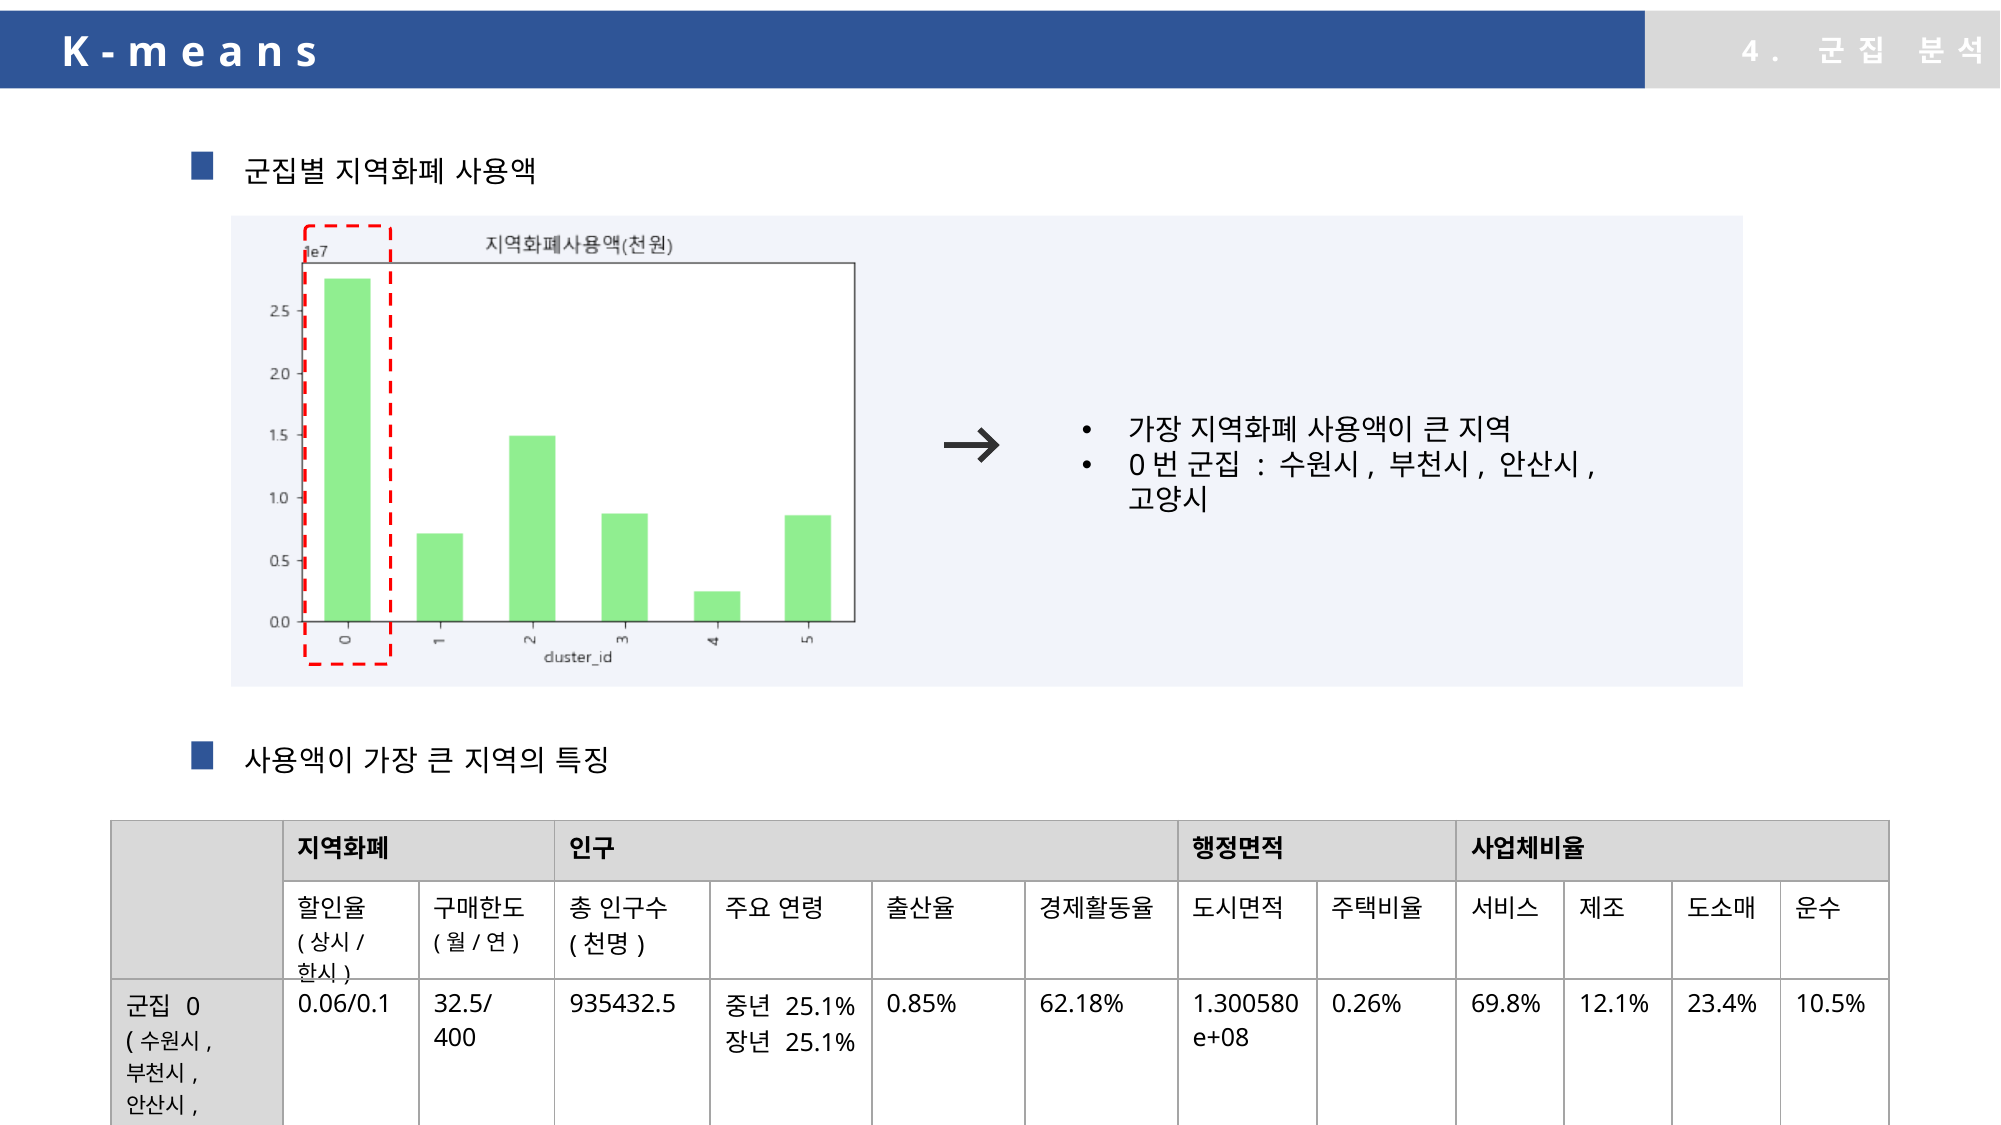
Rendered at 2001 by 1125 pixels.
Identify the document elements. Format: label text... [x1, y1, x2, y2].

table_cell 62.18% [1026, 980, 1177, 1125]
table_cell 도시면적 [1179, 882, 1316, 978]
text_box 군집별 지역화폐 사용액 [229, 127, 787, 196]
table_cell 운수 [1781, 882, 1888, 978]
table_cell 총 인구수 (천명) [555, 882, 709, 978]
table_cell 0.06/0.1 [284, 980, 418, 1125]
text_box [231, 215, 1743, 687]
table_header 행정면적 [1179, 821, 1455, 880]
table_cell 69.8% [1457, 980, 1563, 1125]
table_cell 도소매 [1673, 882, 1780, 978]
text_box [190, 151, 214, 181]
table_cell 군집 0 (수원시, 부천시, 안산시, 고양시) [112, 980, 282, 1125]
table_header 지역화폐 [284, 821, 554, 880]
table_cell 할인율 (상시/ 한시) [284, 882, 418, 978]
table_cell 주택비율 [1318, 882, 1455, 978]
table_cell 경제활동율 [1026, 882, 1177, 978]
table_header 인구 [555, 821, 1177, 880]
table_cell 1.300580e+08 [1179, 980, 1316, 1125]
table_cell 중년 25.1% 장년 25.1% [711, 980, 871, 1125]
table_cell 23.4% [1673, 980, 1780, 1125]
table_cell 935432.5 [555, 980, 709, 1125]
table_cell 32.5/ 400 [420, 980, 554, 1125]
table_cell 0.85% [873, 980, 1024, 1125]
table_header [112, 821, 282, 978]
table_cell 12.1% [1565, 980, 1671, 1125]
text_box 4. 군집 분석 [1644, 10, 2000, 89]
table_cell 주요 연령 [711, 882, 871, 978]
text_box 사용액이 가장 큰 지역의 특징 [229, 717, 787, 785]
table_cell 출산율 [873, 882, 1024, 978]
picture [944, 418, 1000, 472]
table_cell 0.26% [1318, 980, 1455, 1125]
text_box 가장 지역화폐 사용액이 큰 지역 0번 군집 : 수원시, 부천시, 안산시, 고양시 [1067, 404, 1692, 524]
table_header 사업체비율 [1457, 821, 1888, 880]
table_cell 10.5% [1781, 980, 1888, 1125]
table_cell 제조 [1565, 882, 1671, 978]
table_cell 구매한도 (월/연) [420, 882, 554, 978]
picture [257, 226, 867, 676]
text_box K-means [0, 10, 1644, 89]
text_box [190, 740, 214, 771]
table_cell 서비스 [1457, 882, 1563, 978]
